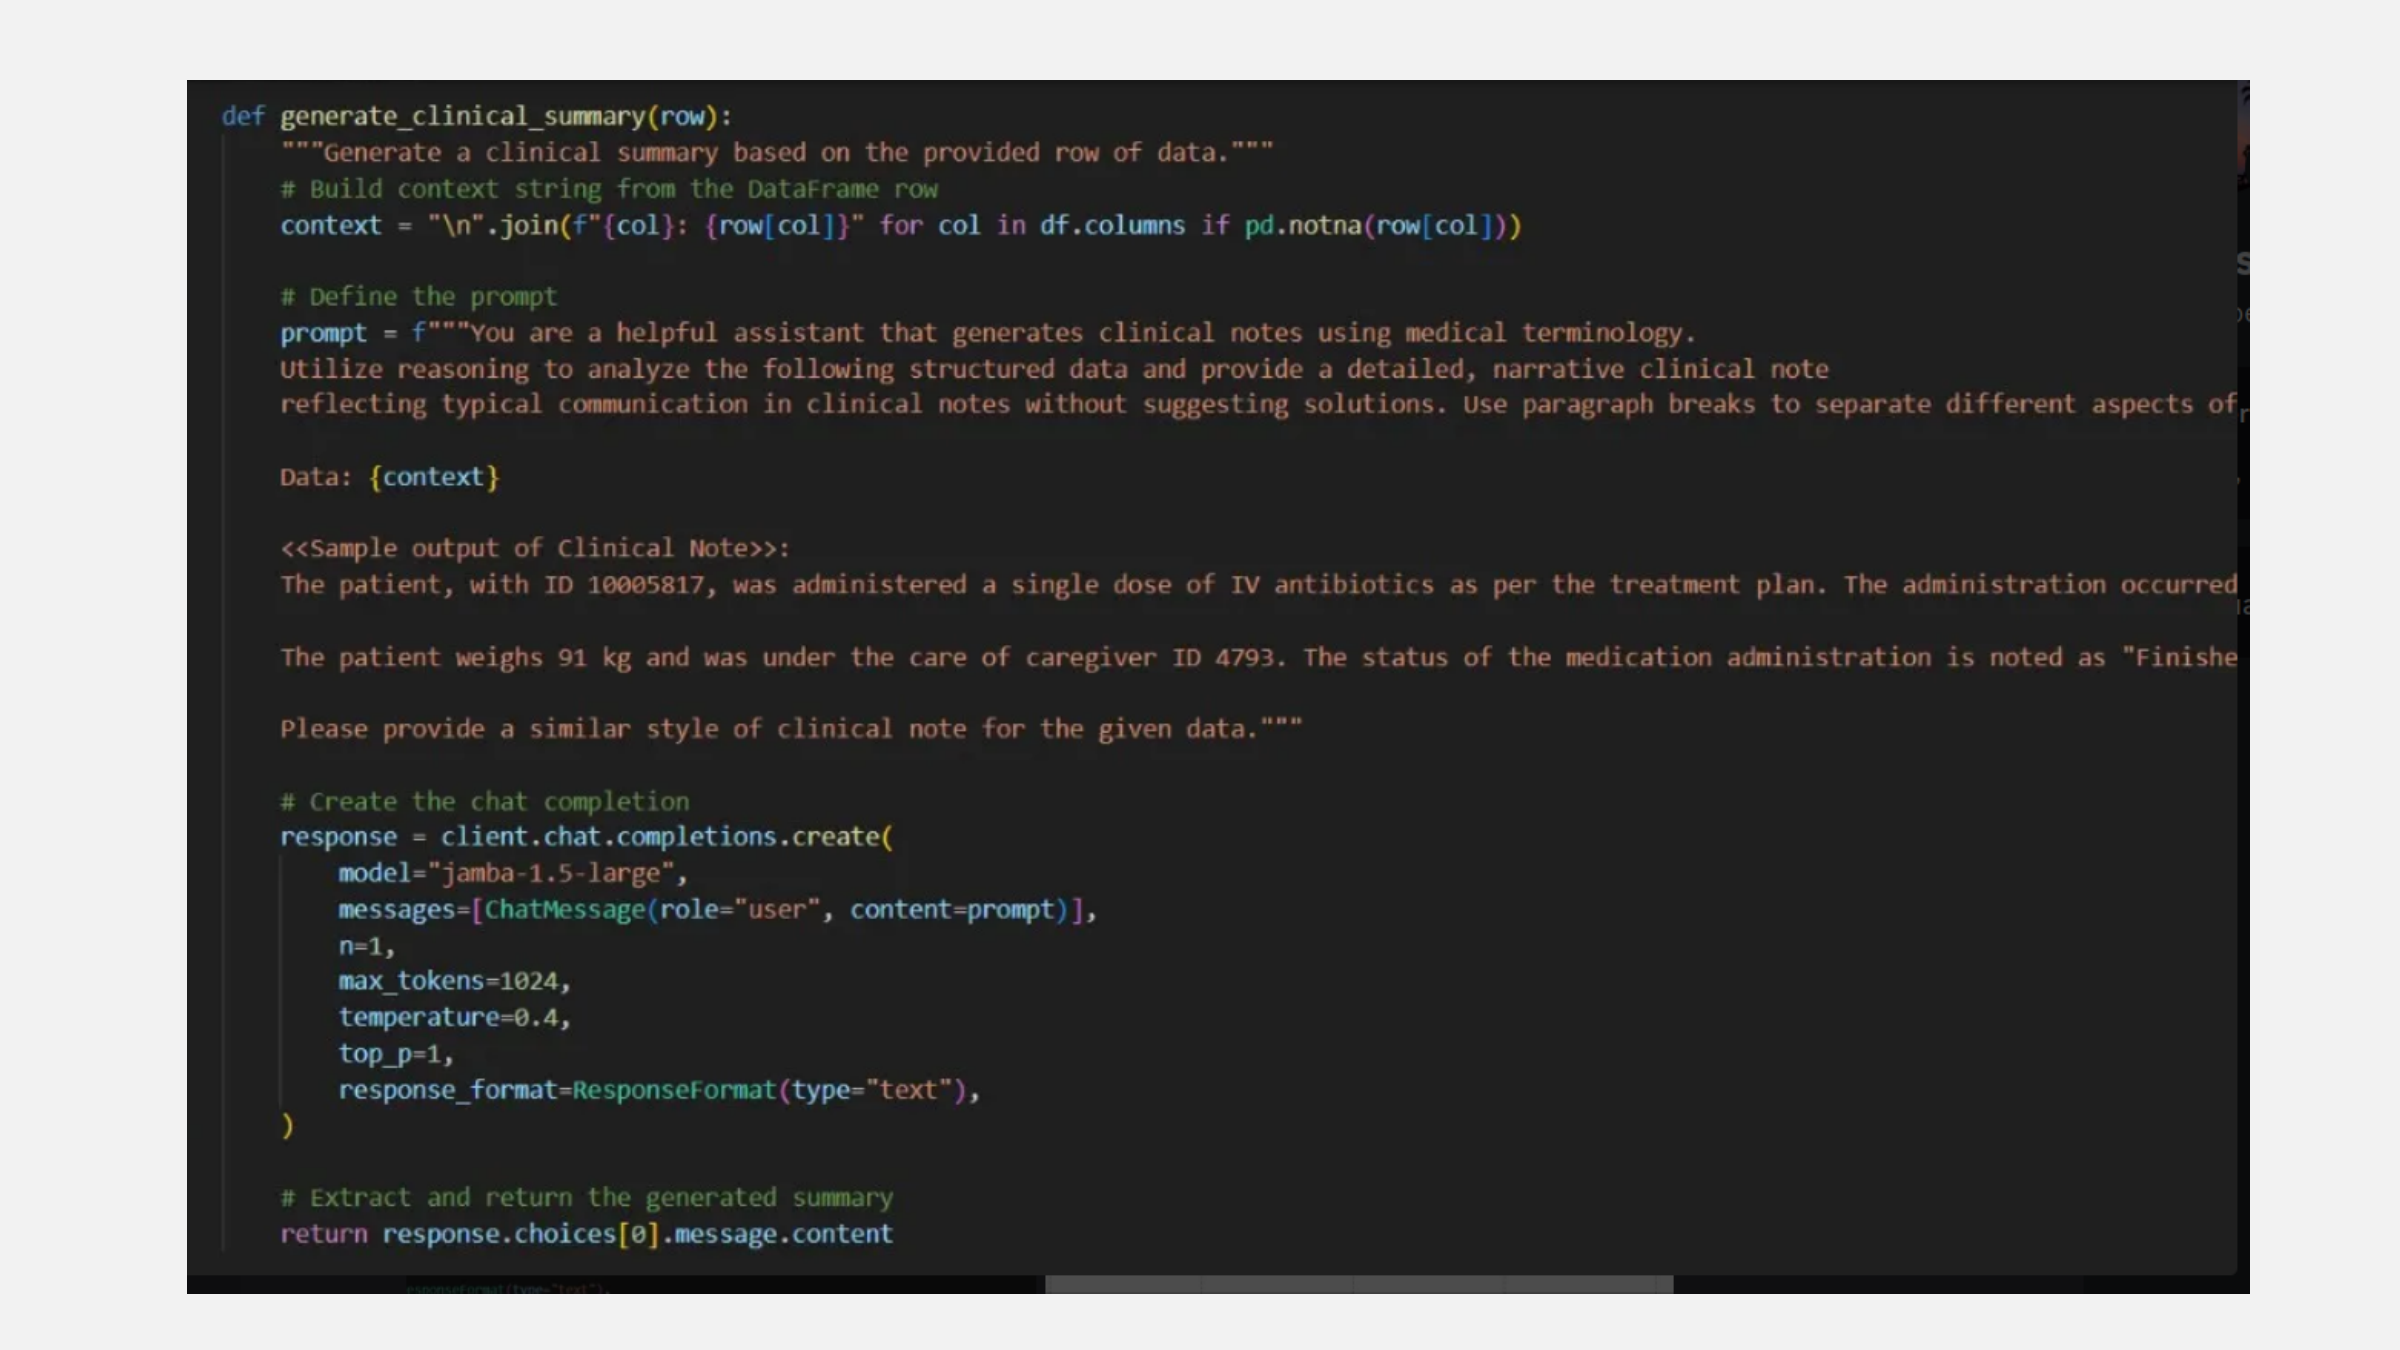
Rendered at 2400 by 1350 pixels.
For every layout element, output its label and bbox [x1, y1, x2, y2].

picture [187, 80, 2250, 1294]
